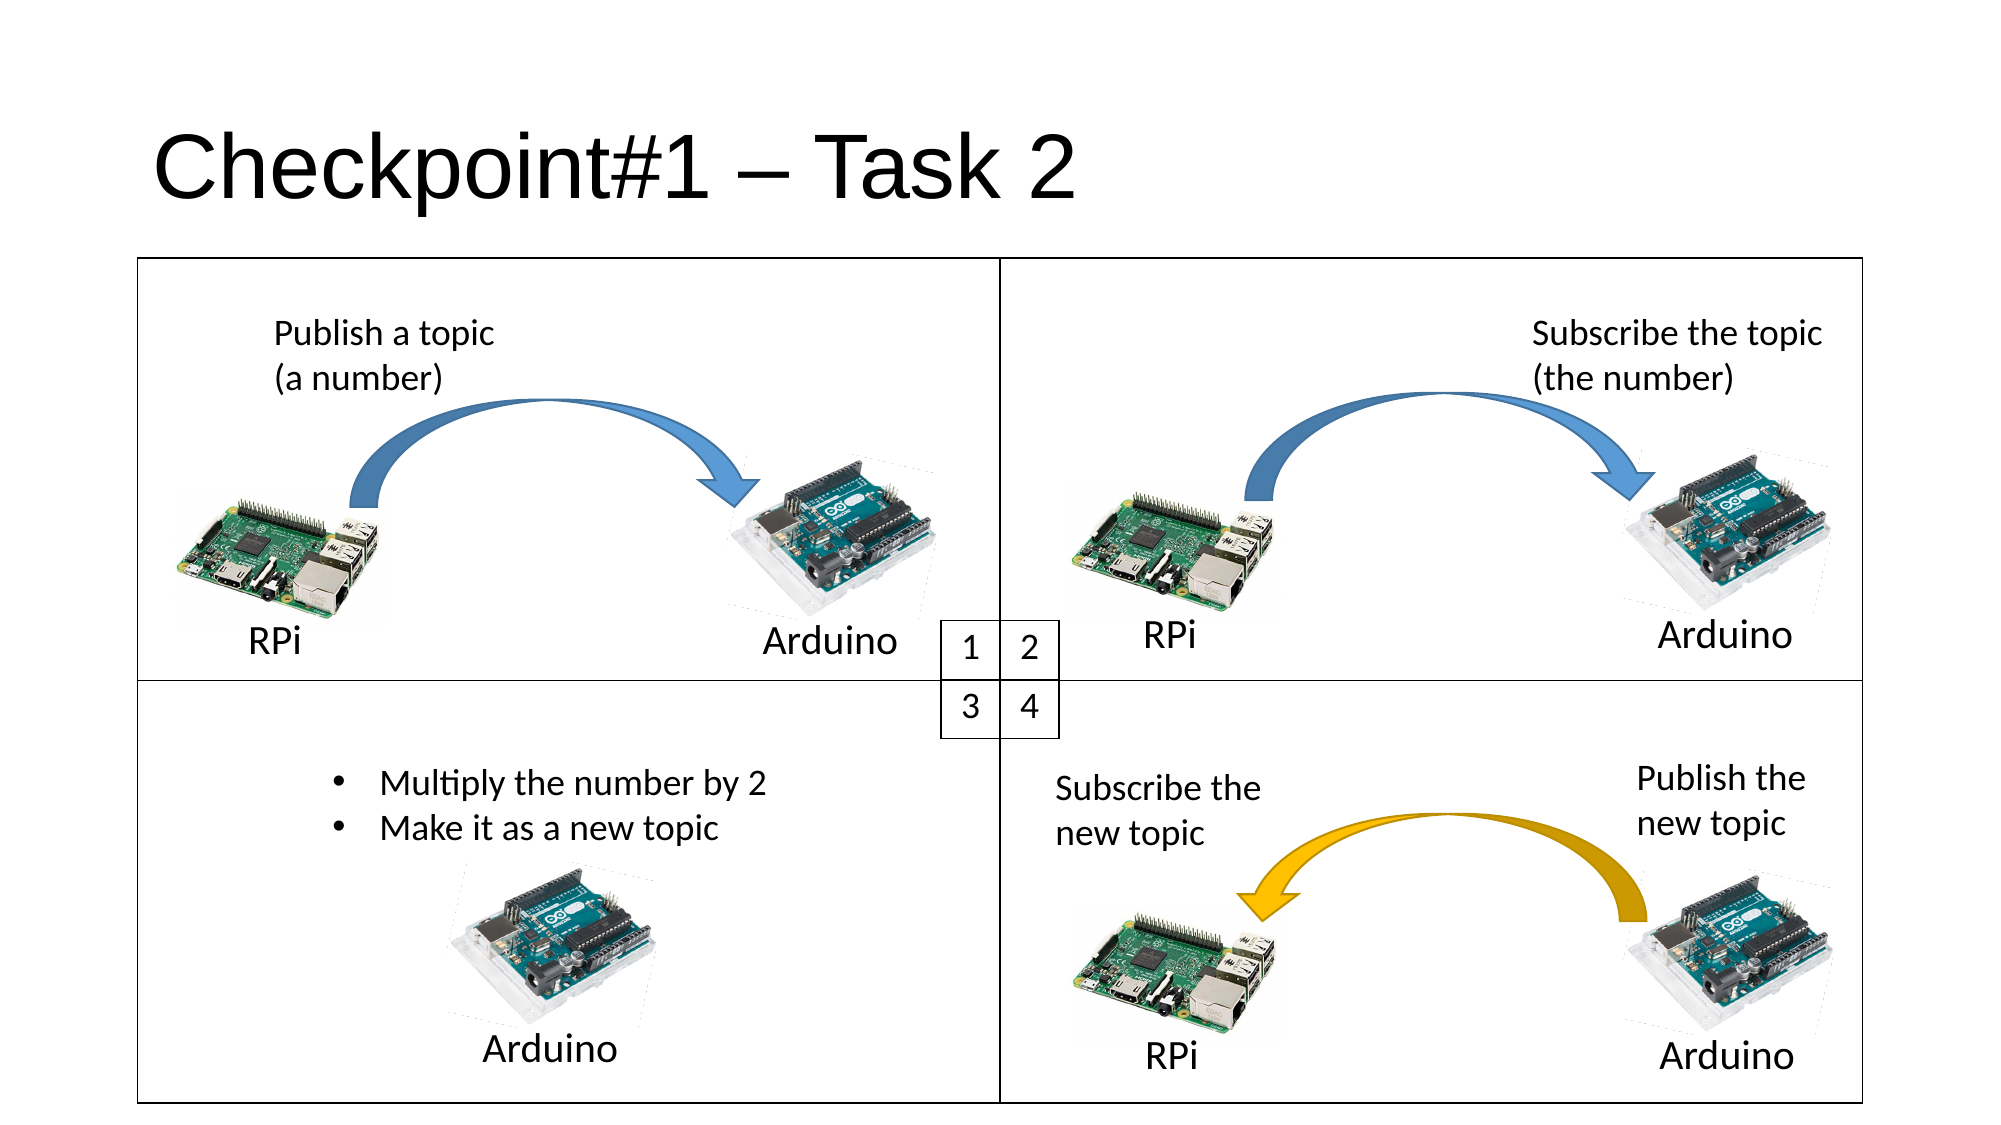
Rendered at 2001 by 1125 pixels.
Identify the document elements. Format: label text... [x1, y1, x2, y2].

text_box [1247, 391, 1621, 495]
text_box Arduino [1642, 614, 1811, 664]
text_box RPi [1128, 621, 1219, 664]
picture [1066, 902, 1284, 1043]
text_box Arduino [747, 621, 916, 671]
text_box [573, 398, 726, 502]
table_cell 3 [942, 680, 999, 738]
text_box RPi [233, 628, 324, 671]
table_cell [138, 681, 999, 1102]
table_cell 4 [1001, 680, 1058, 738]
text_box Subscribe the topic (the number) [1517, 301, 1853, 406]
picture [726, 453, 937, 621]
table_header [1001, 259, 1862, 680]
picture [446, 861, 657, 1029]
picture [1623, 868, 1834, 1036]
text_box Publish the new topic [1621, 746, 1854, 851]
text_box Subscribe the new topic [1040, 755, 1284, 861]
text_box Publish a topic (a number) [259, 300, 573, 406]
picture [1065, 481, 1282, 621]
text_box RPi [1130, 1043, 1221, 1086]
text_box [1235, 812, 1624, 923]
picture [169, 488, 387, 628]
table_header 1 [942, 621, 999, 679]
table_cell [1001, 681, 1862, 1102]
table_header 2 [1001, 621, 1058, 679]
title Checkpoint#1 – Task 2 [137, 59, 1863, 257]
text_box [378, 406, 505, 488]
text_box Multiply the number by 2 Make it as a new topic [317, 750, 786, 856]
table_header [138, 259, 999, 680]
text_box [352, 406, 479, 488]
picture [1621, 447, 1832, 614]
text_box Arduino [1644, 1036, 1813, 1086]
text_box Arduino [467, 1029, 636, 1079]
